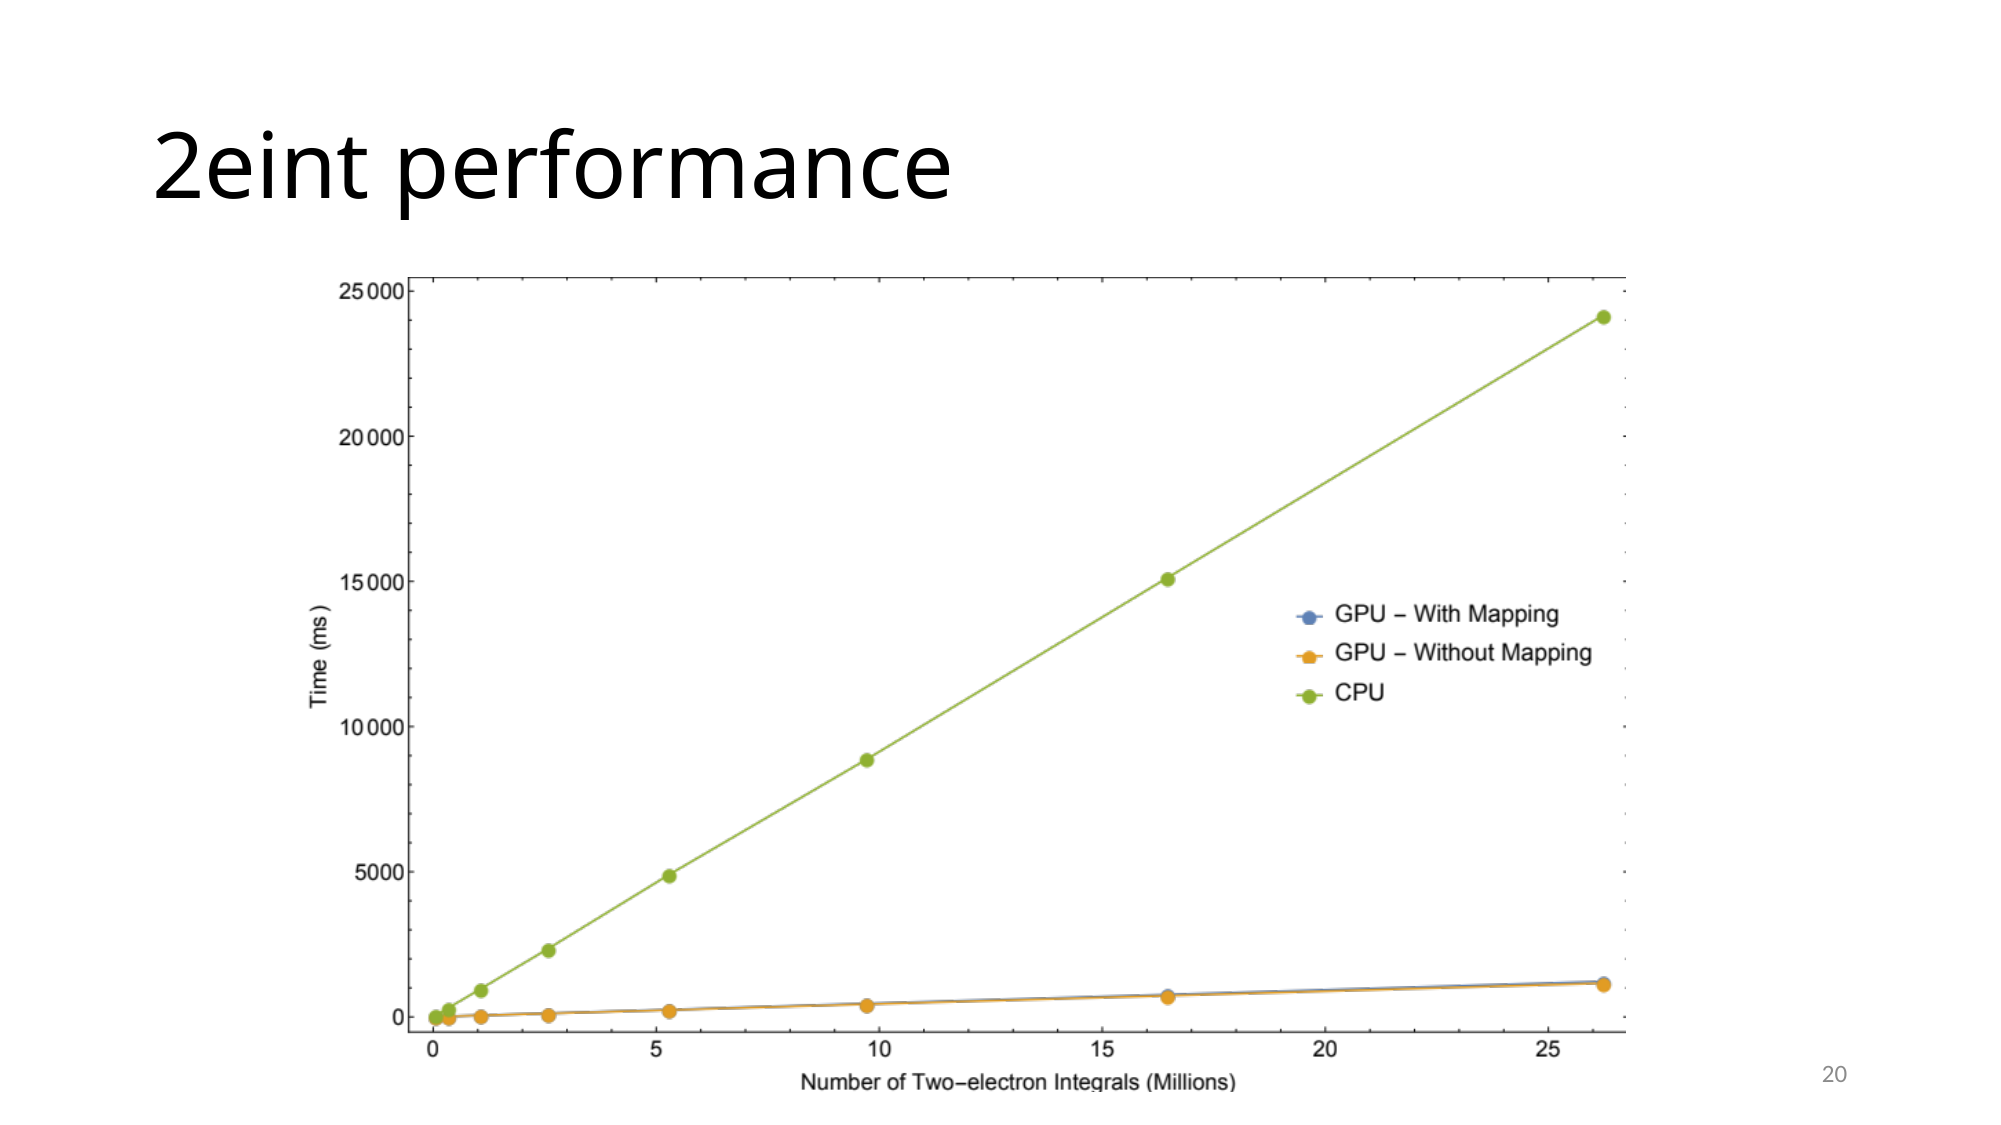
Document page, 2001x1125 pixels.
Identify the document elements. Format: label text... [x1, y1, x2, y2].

title 2eint performance [137, 59, 1863, 278]
picture [306, 277, 1626, 1092]
slide_number 20 [1412, 1042, 1863, 1103]
